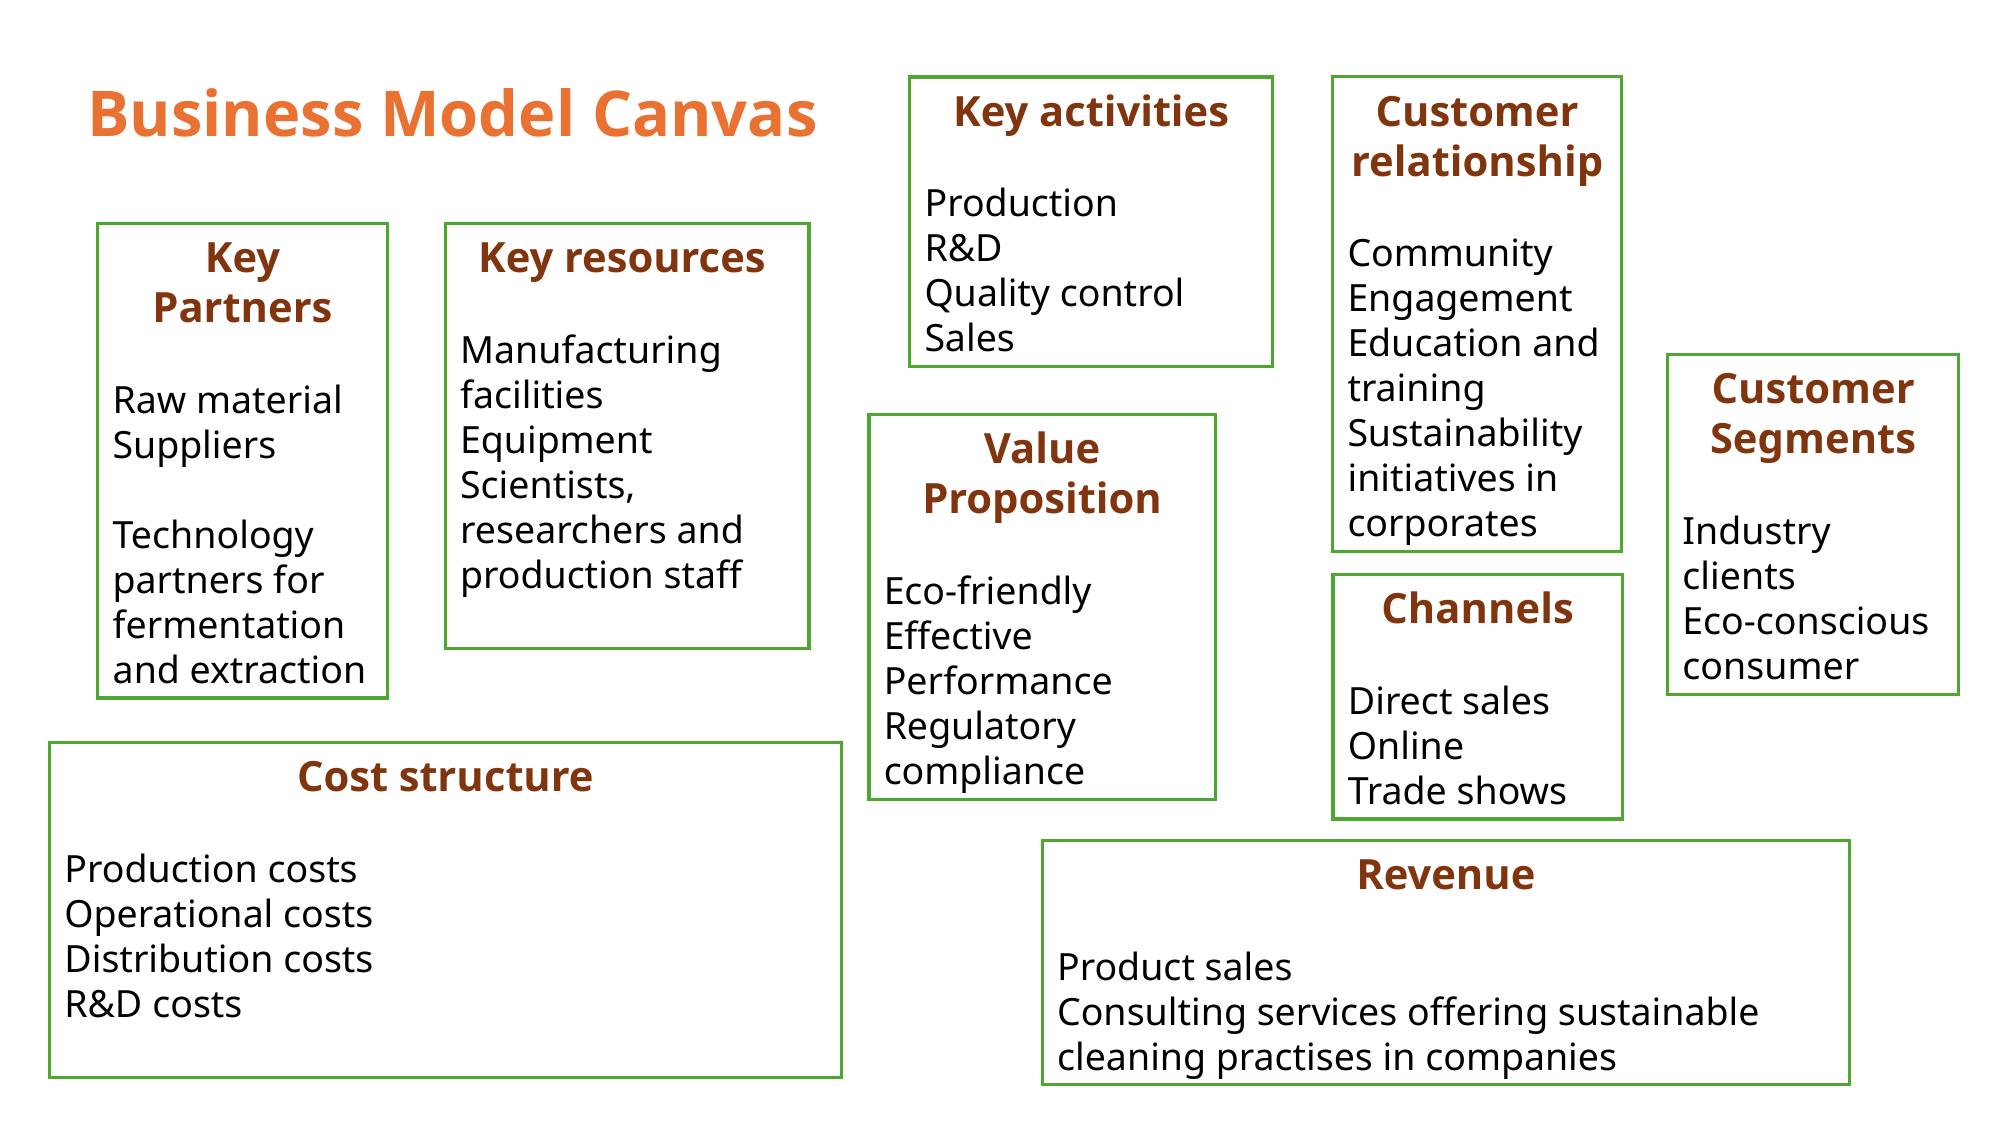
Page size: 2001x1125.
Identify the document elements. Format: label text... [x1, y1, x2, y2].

text_box Value Proposition Eco-friendly Effective Performance Regulatory compliance [867, 413, 1217, 801]
text_box Channels Direct sales Online Trade shows [1331, 573, 1624, 821]
text_box Key activities Production R&D Quality control Sales [908, 75, 1274, 368]
text_box Key resources Manufacturing facilities Equipment Scientists, researchers and production staff [444, 222, 811, 650]
text_box Business Model Canvas [72, 73, 869, 199]
text_box Cost structure Production costs Operational costs Distribution costs R&D costs [48, 741, 843, 1079]
text_box Revenue Product sales Consulting services offering sustainable cleaning practises in companies [1041, 839, 1851, 1086]
text_box Key Partners Raw material Suppliers Technology partners for fermentation and extraction [96, 222, 389, 700]
text_box Customer Segments Industry clients Eco-conscious consumer [1666, 353, 1960, 696]
text_box Customer relationship Community Engagement Education and training Sustainability initiatives in corporates [1331, 75, 1623, 553]
